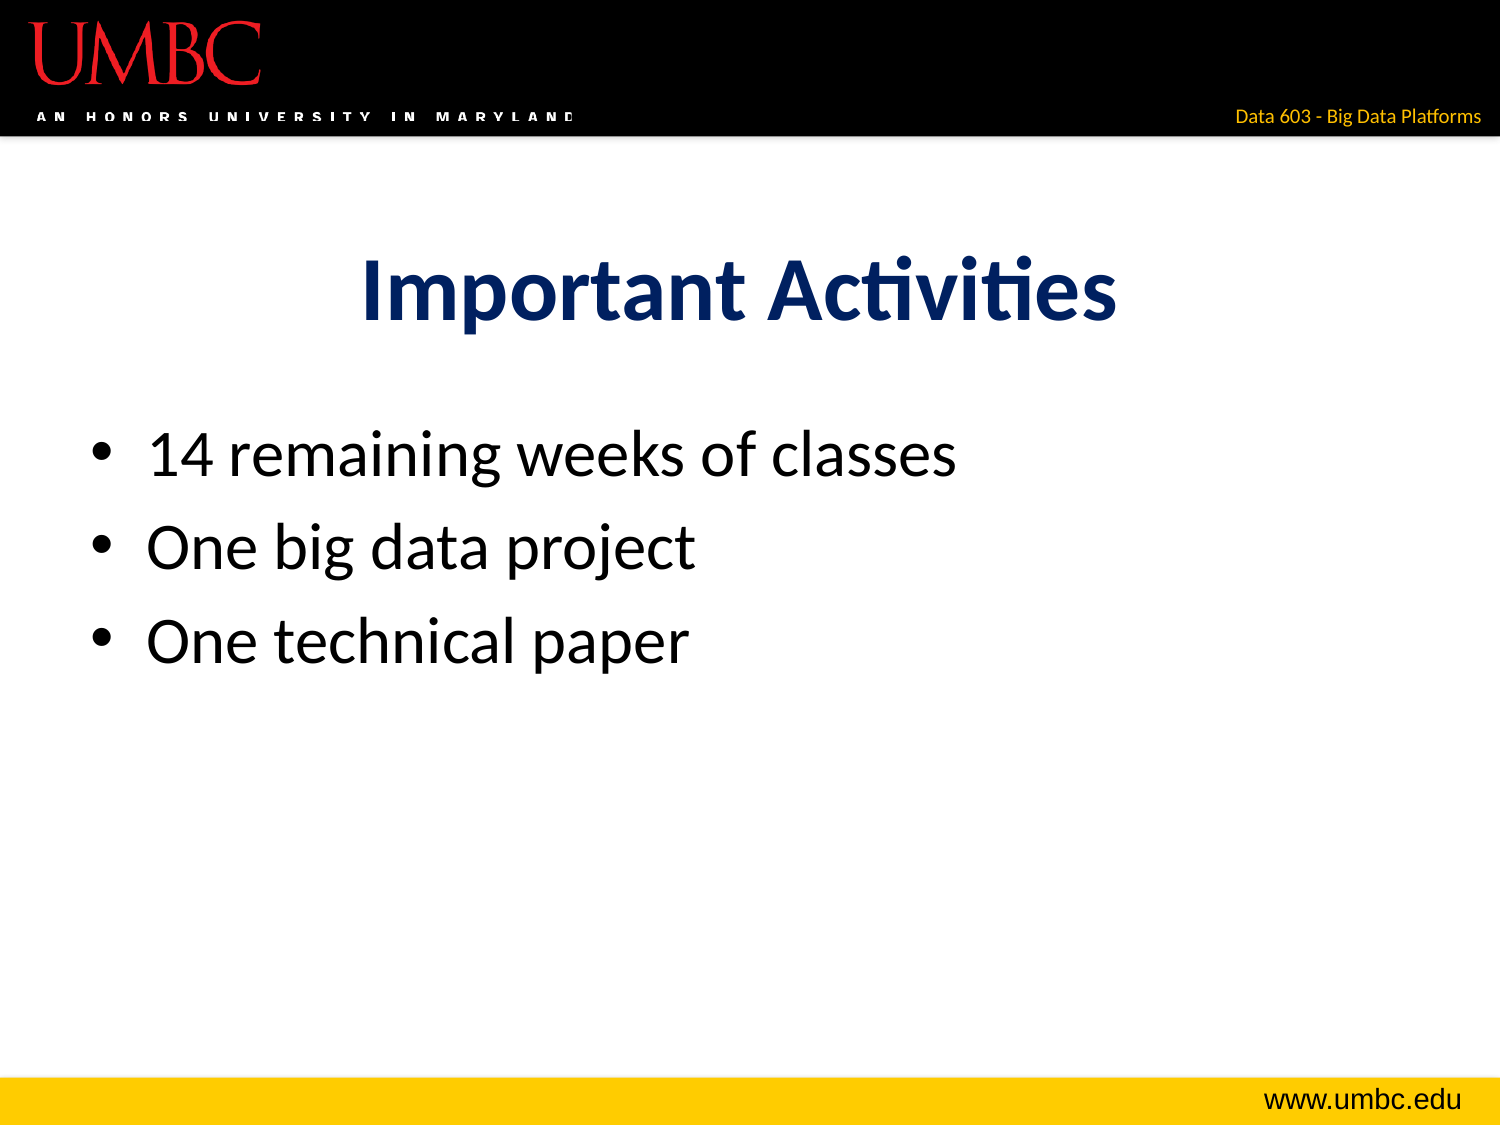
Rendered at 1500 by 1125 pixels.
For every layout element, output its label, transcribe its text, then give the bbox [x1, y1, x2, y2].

title Important Activities [75, 190, 1425, 378]
list 14 remaining weeks of classes One big data project One technical paper [75, 402, 1425, 1005]
